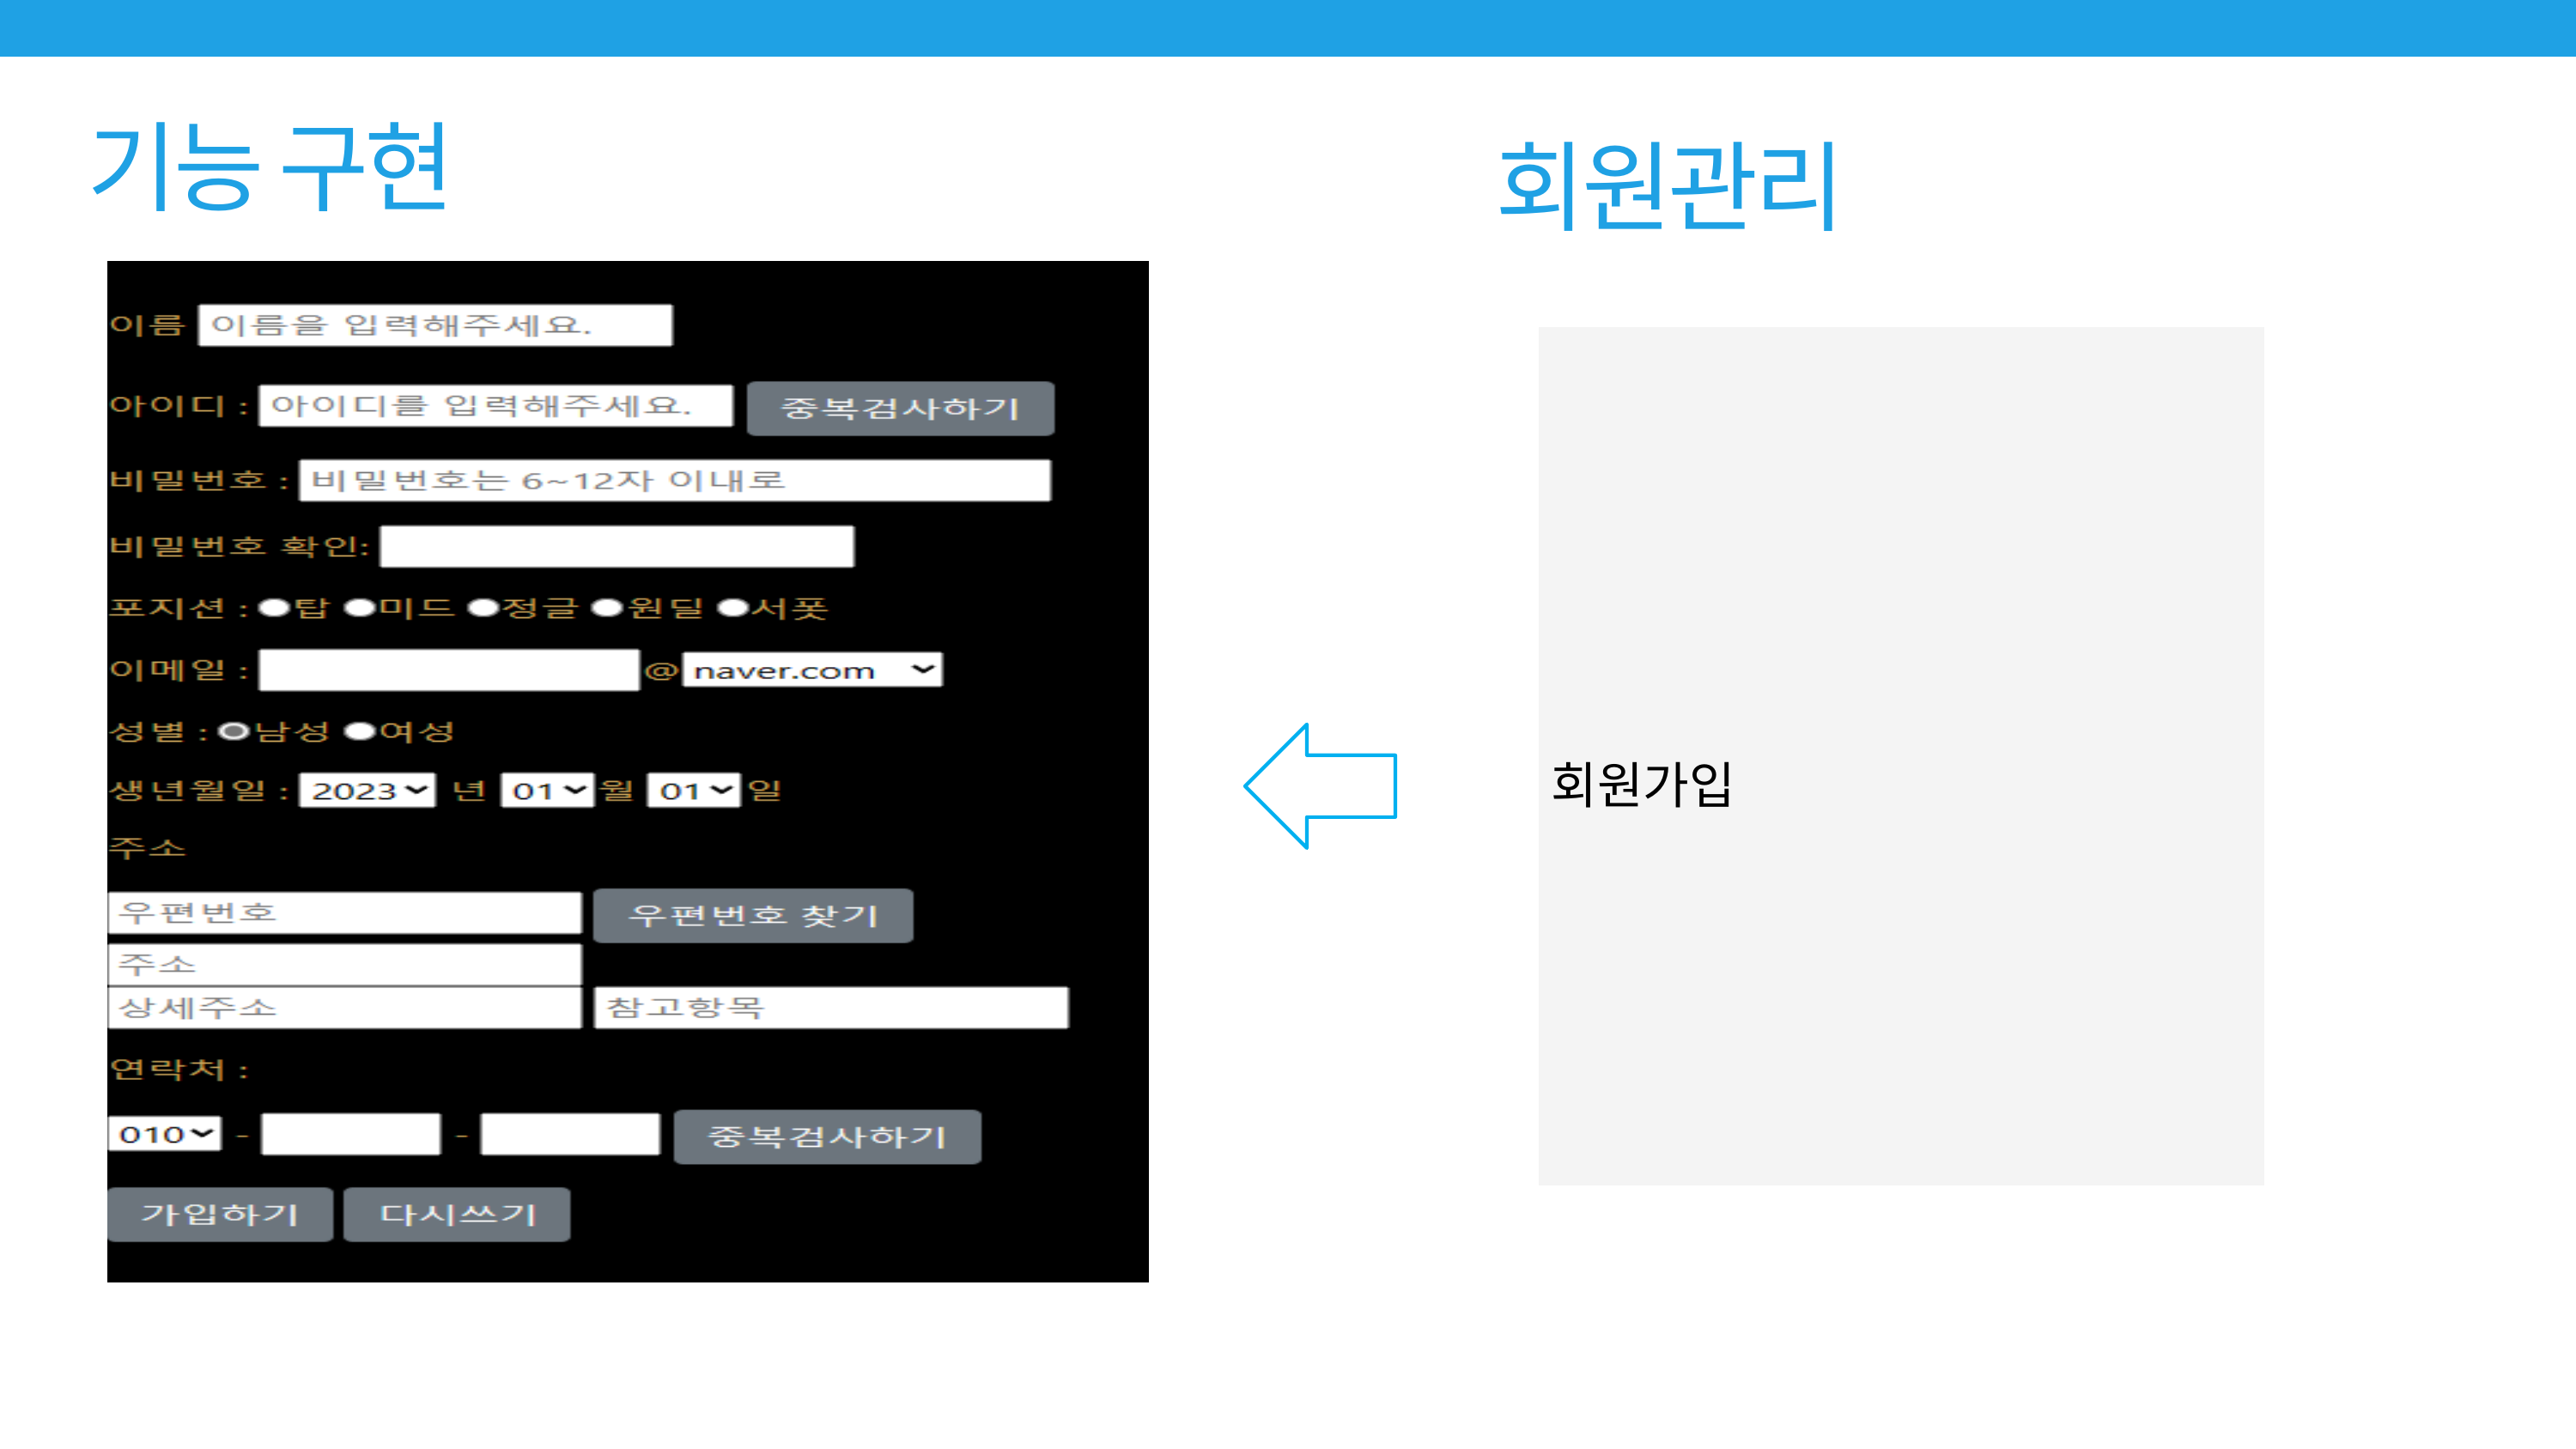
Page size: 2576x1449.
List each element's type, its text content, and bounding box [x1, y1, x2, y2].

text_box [1538, 326, 2265, 1186]
text_box 회원관리 [1495, 124, 2427, 244]
picture [106, 261, 1149, 1282]
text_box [0, 0, 2576, 58]
text_box 기능 구현 [87, 105, 1019, 223]
text_box [1242, 722, 1398, 850]
